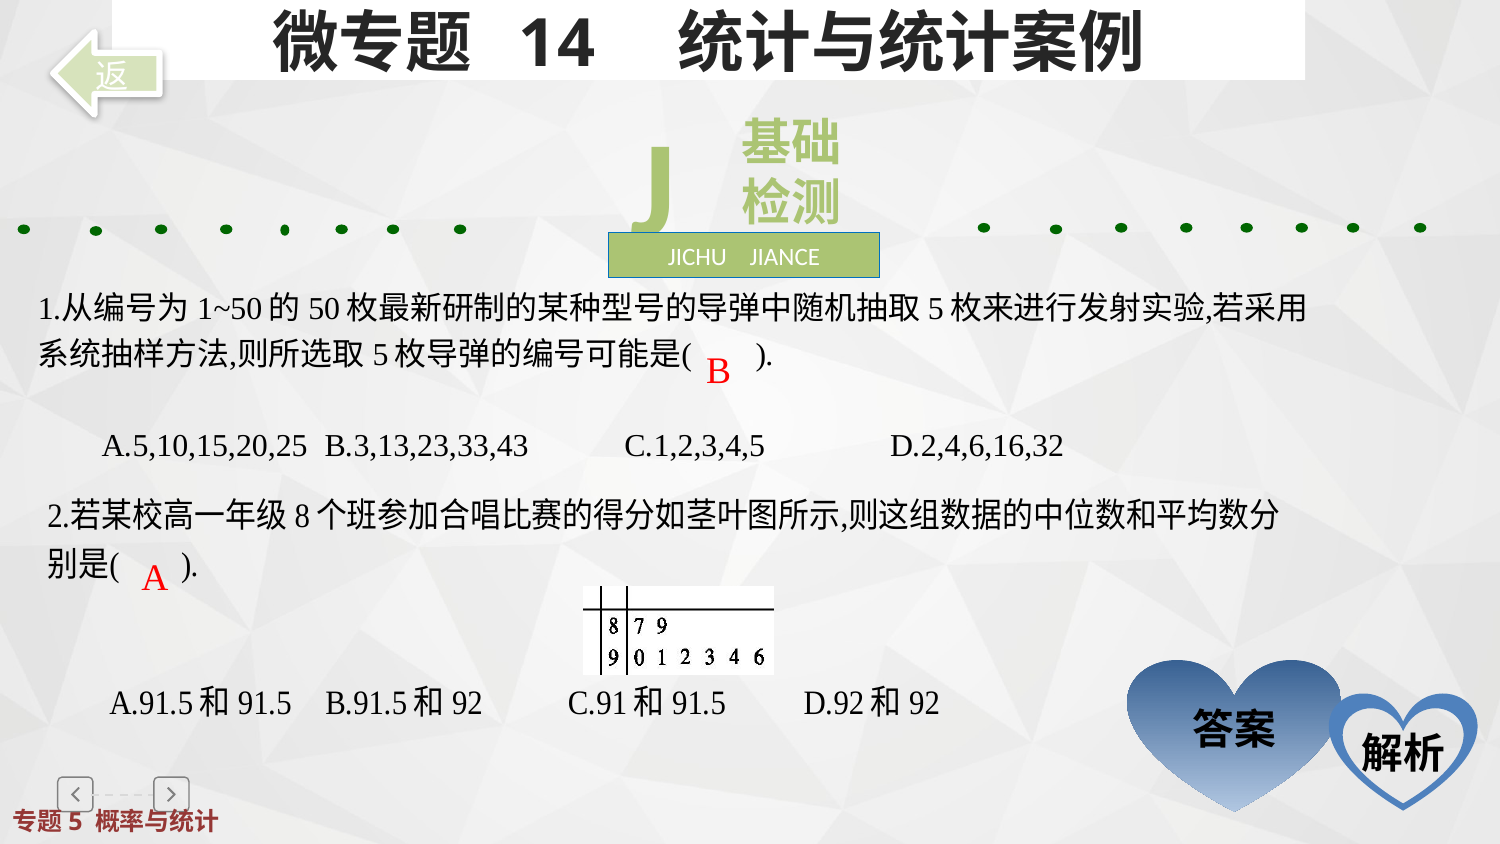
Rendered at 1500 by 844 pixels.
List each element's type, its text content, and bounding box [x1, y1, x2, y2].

text_box 解析 [1326, 691, 1480, 813]
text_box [47, 488, 1313, 725]
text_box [17, 90, 1427, 279]
text_box 返 [49, 29, 163, 89]
text_box 答案 [1133, 663, 1343, 814]
picture [0, 0, 1500, 844]
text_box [37, 283, 1343, 479]
text_box 微专题 14 统计与统计案例 [110, 0, 1307, 82]
